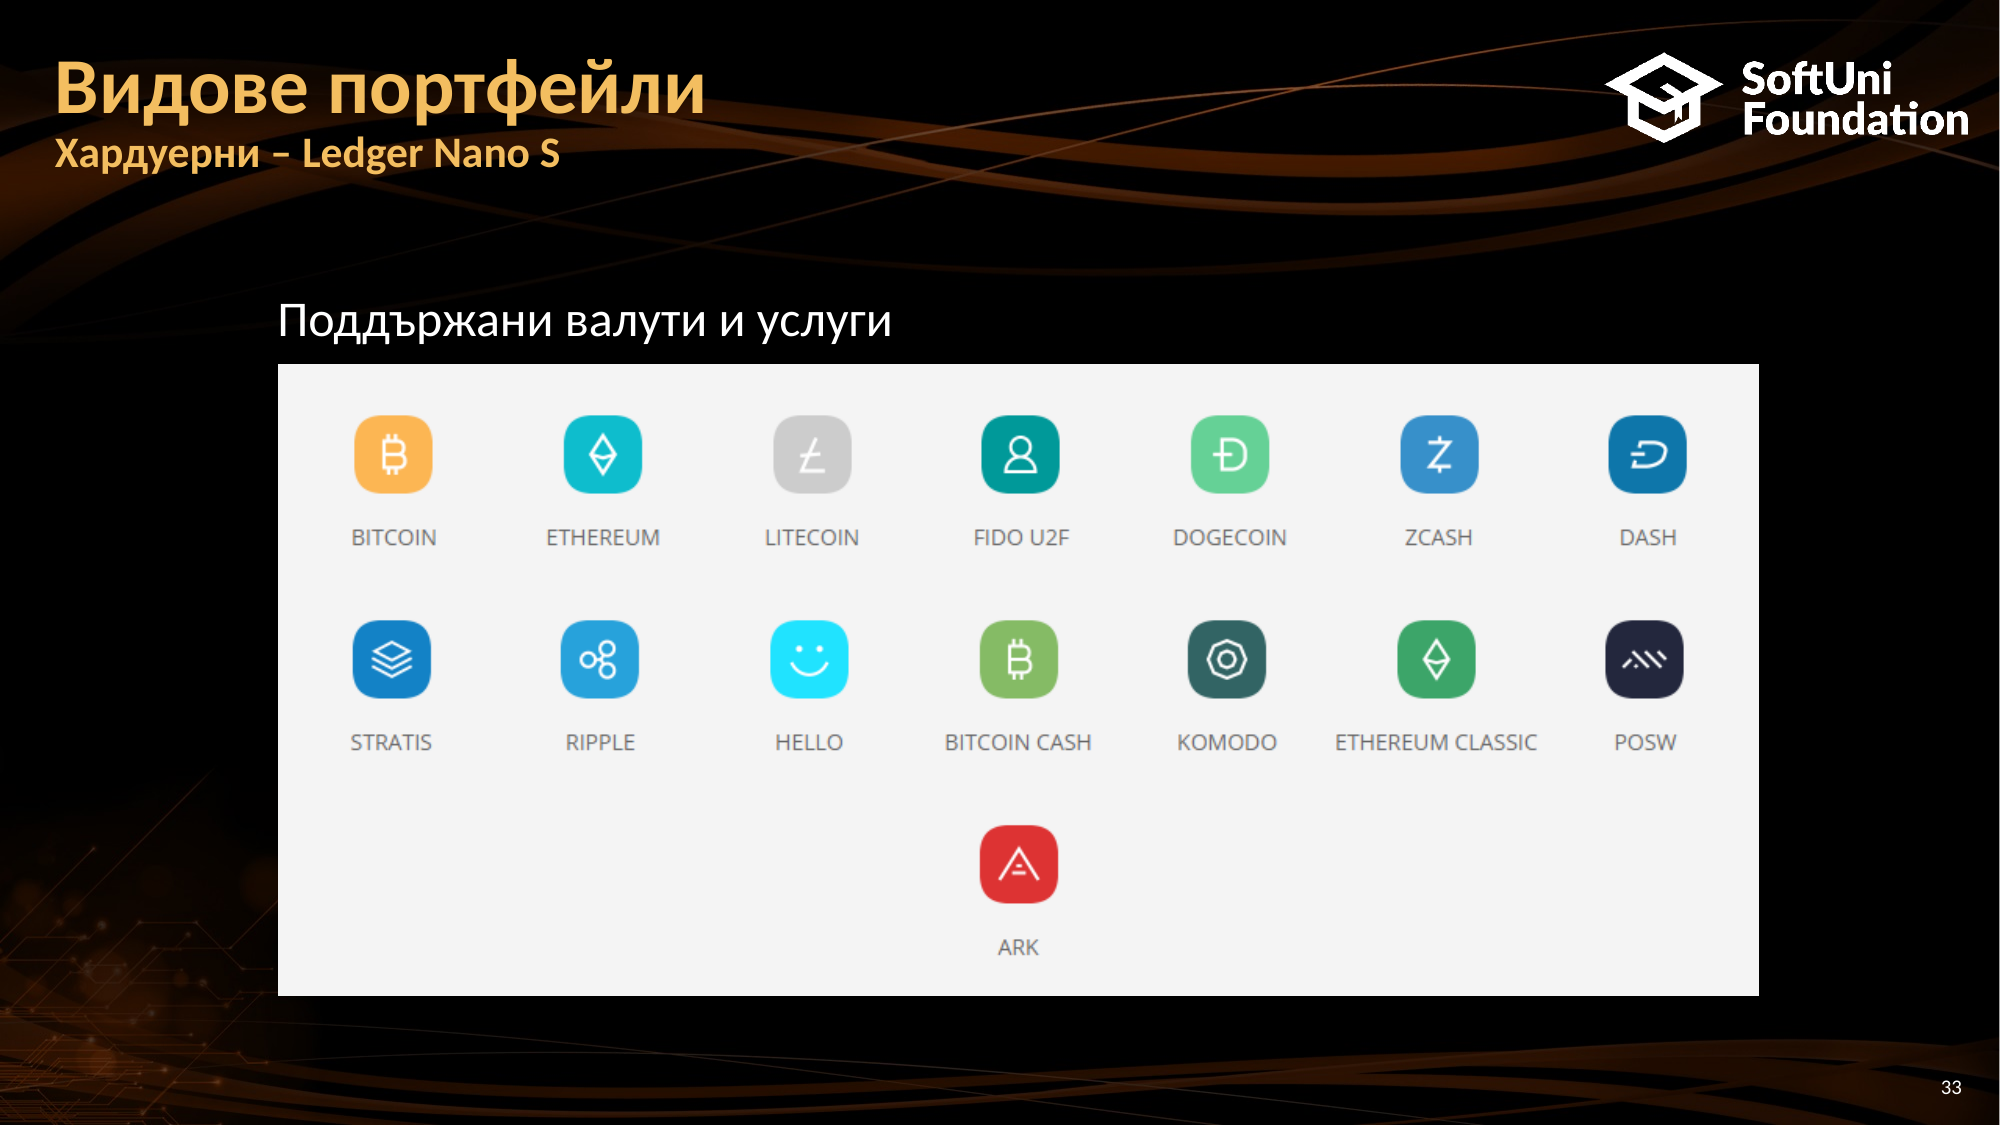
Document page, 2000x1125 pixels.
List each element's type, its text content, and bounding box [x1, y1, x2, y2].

picture [0, 0, 2000, 1125]
slide_number 33 [1897, 1070, 1968, 1103]
title Видове портфейли Хардуерни – Ledger Nano S [37, 38, 1681, 184]
text_box Поддържани валути и услуги [262, 285, 1840, 1098]
